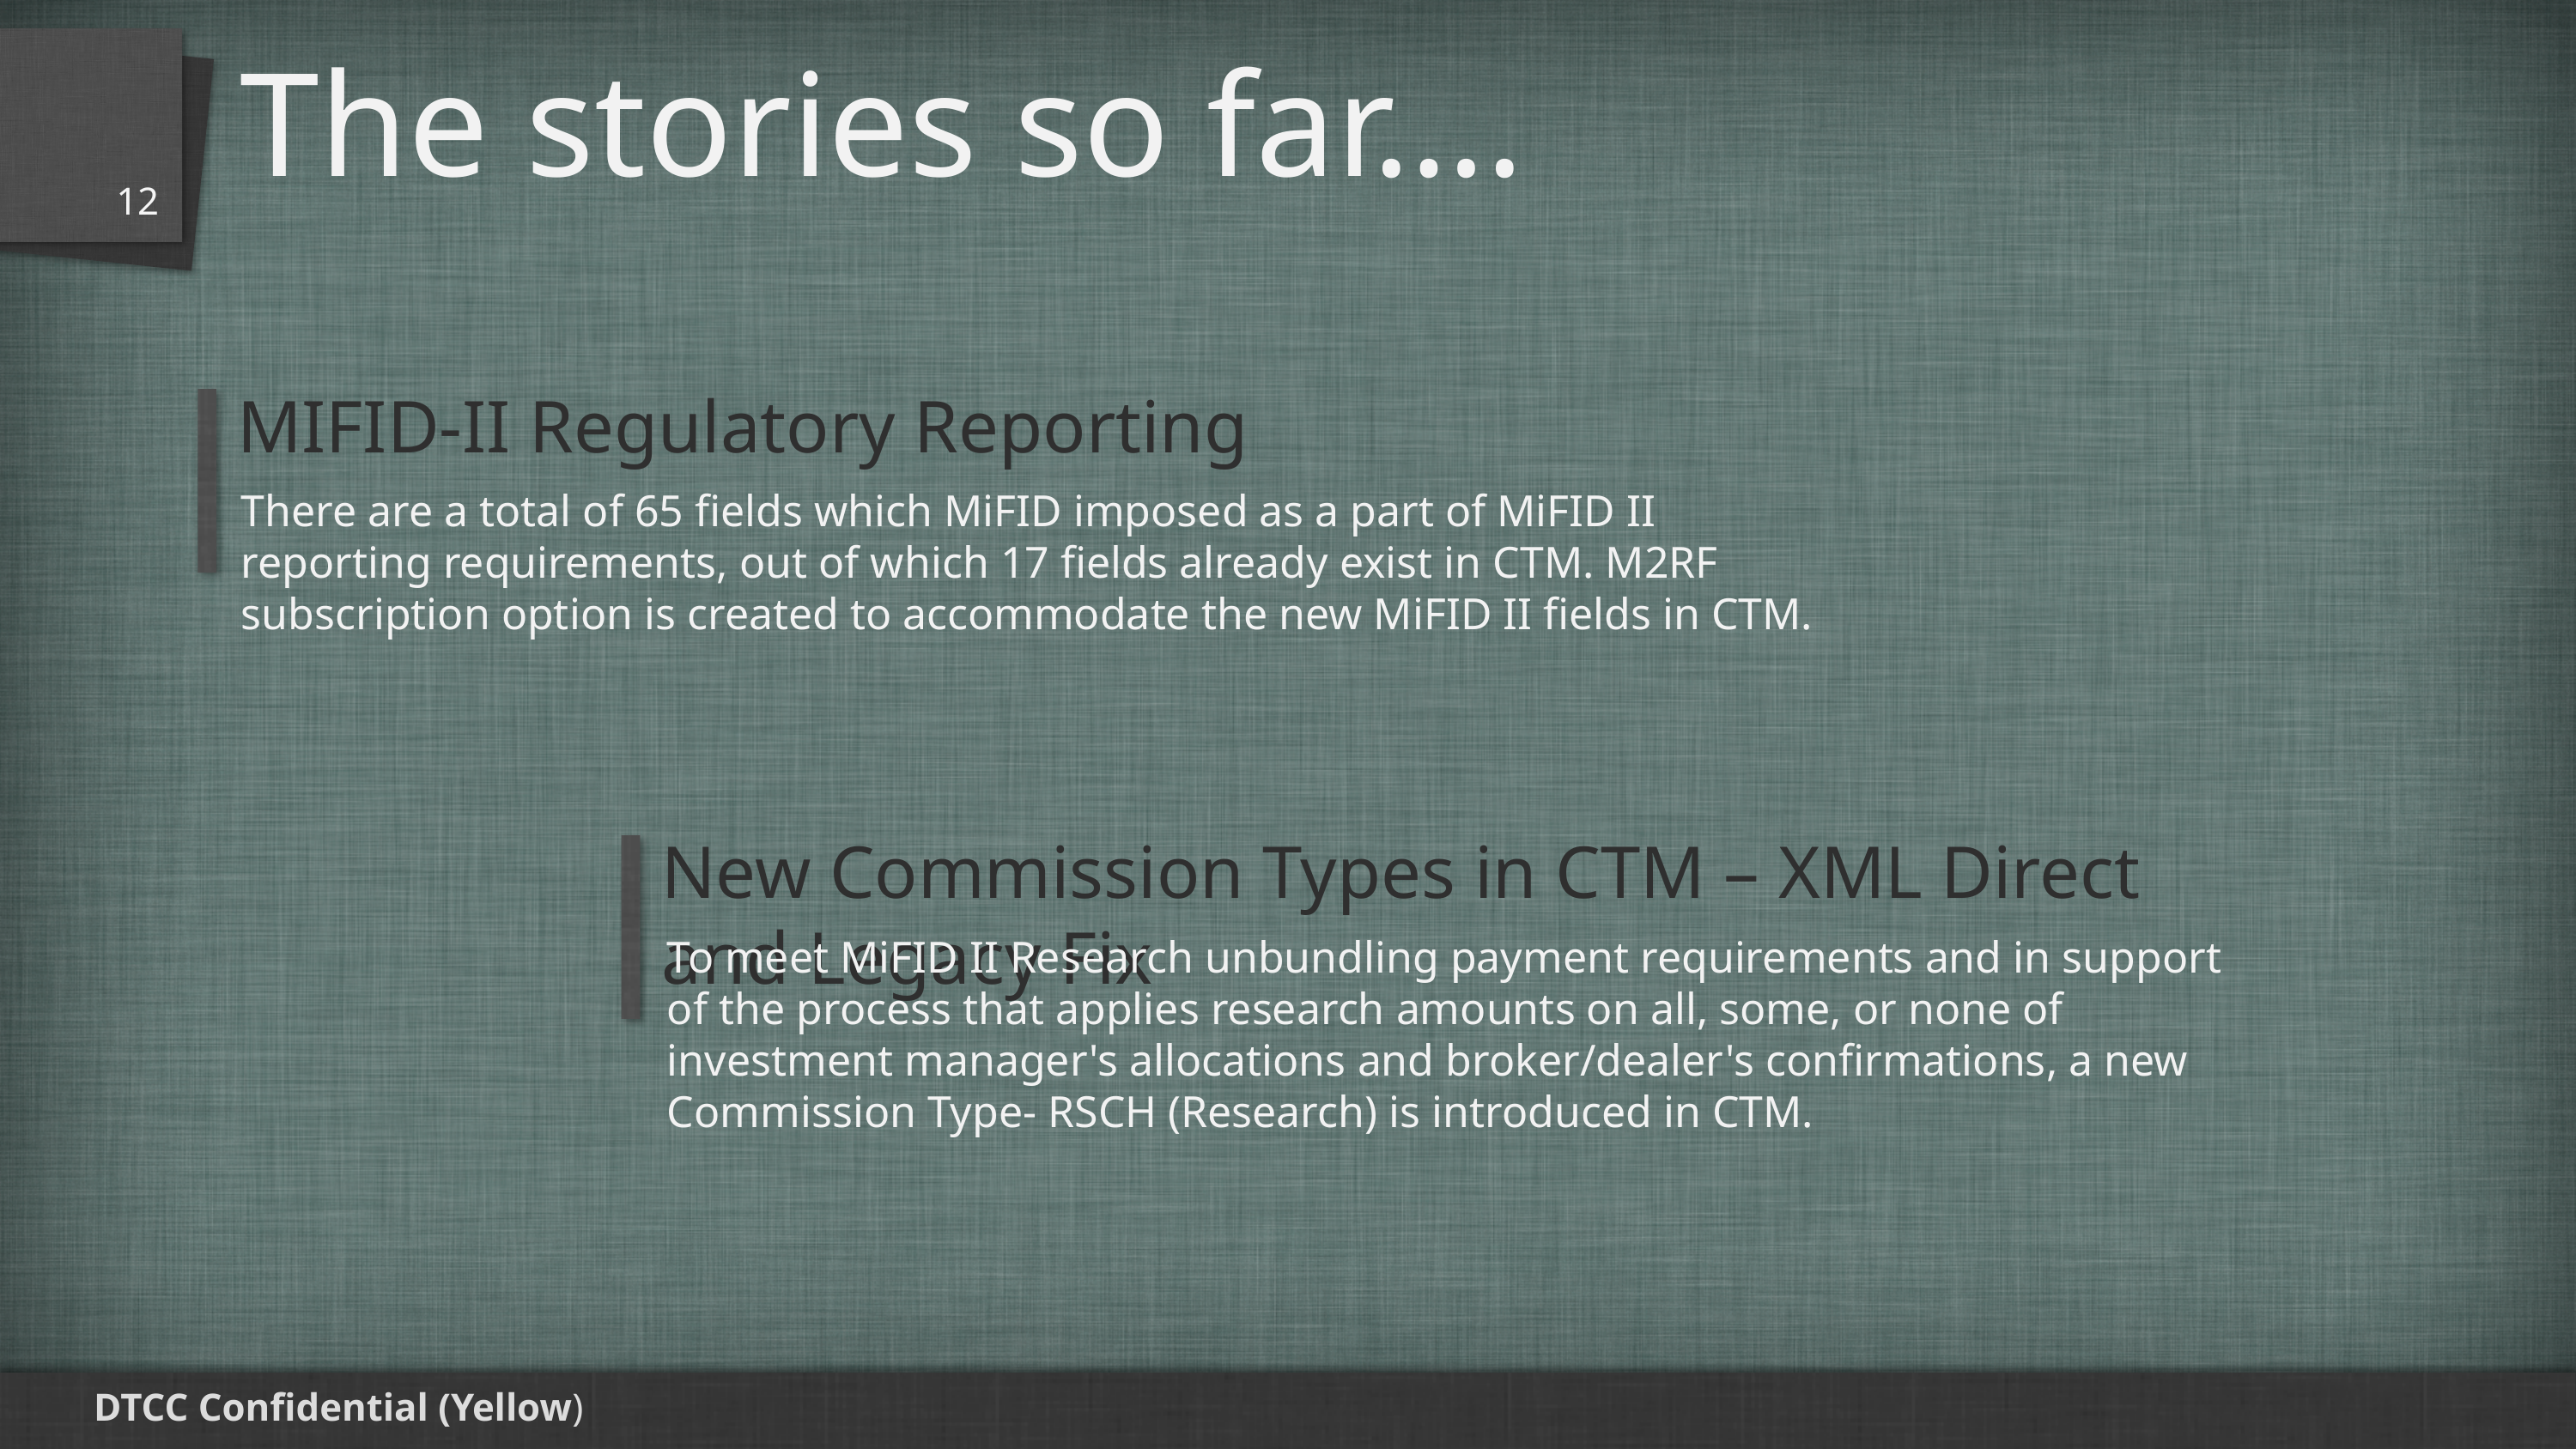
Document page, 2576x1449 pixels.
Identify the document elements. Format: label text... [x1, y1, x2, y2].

list New Commission Types in CTM – XML Direct and Legacy Fix [638, 815, 2272, 907]
picture [0, 0, 2576, 1449]
list MIFID-II Regulatory Reporting [214, 369, 1847, 461]
footer DTCC Confidential (Yellow) [70, 1367, 2506, 1445]
list There are a total of 65 fields which MiFID imposed as a part of MiFID II reporting requirements, out of which 17 fields already exist in CTM. M2RF subscription option is created to accommodate the new MiFID II fields in CTM. [217, 472, 1851, 785]
list To meet MiFID II Research unbundling payment requirements and in support of the process that applies research amounts on all, some, or none of investment manager's allocations and broker/dealer's confirmations, a new Commission Type- RSCH (Research) is introduced in CTM. [644, 919, 2277, 1232]
title The stories so far…. [216, 45, 2536, 195]
slide_number 12 [68, 164, 183, 242]
